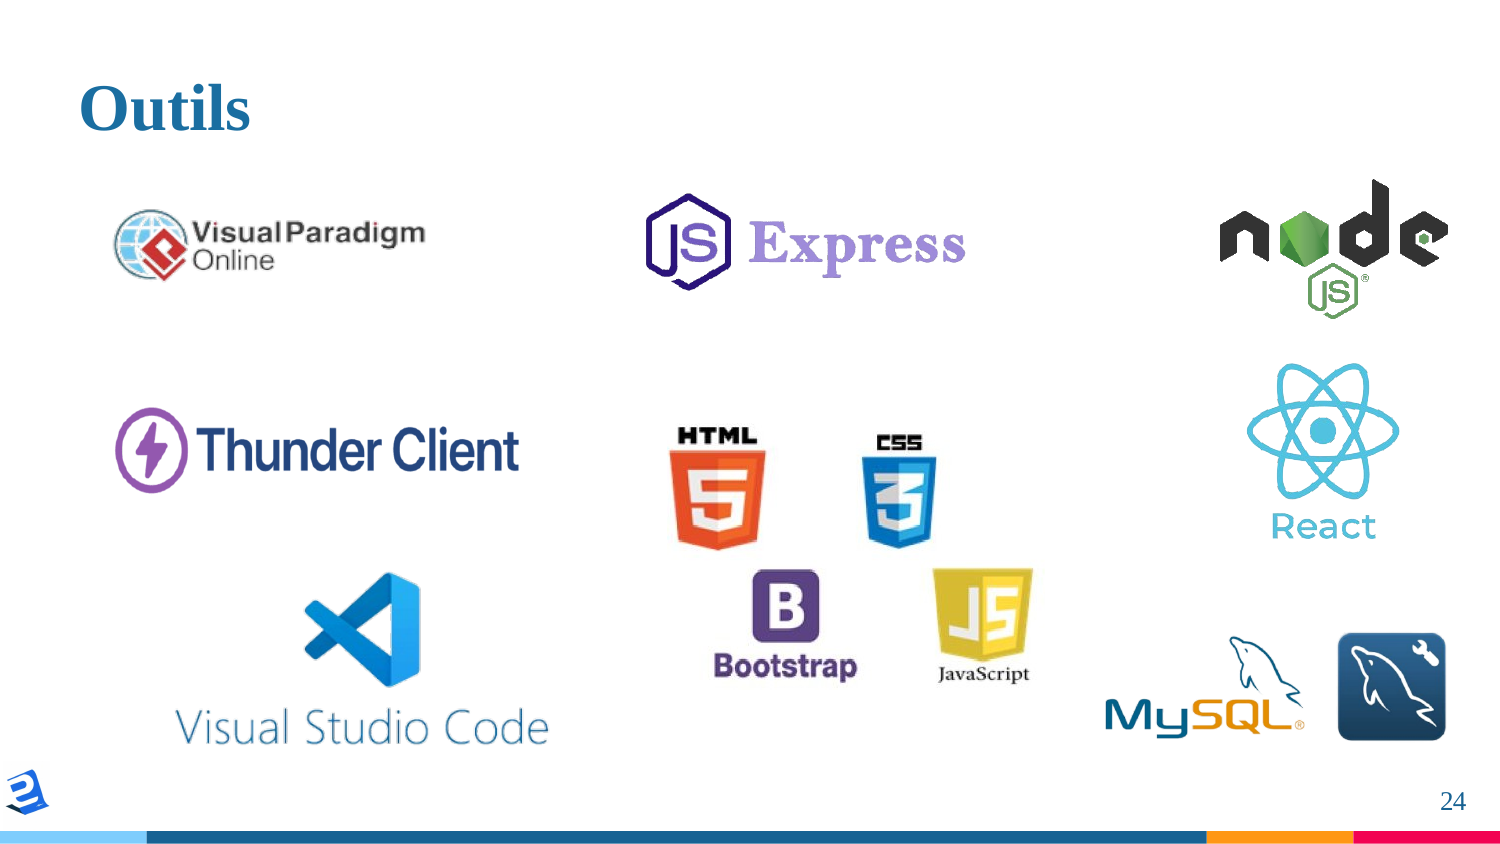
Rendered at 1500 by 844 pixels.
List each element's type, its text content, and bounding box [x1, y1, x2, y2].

picture [1219, 179, 1448, 320]
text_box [1207, 830, 1500, 844]
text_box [0, 830, 1207, 844]
picture [667, 423, 1045, 691]
picture [574, 168, 1020, 314]
title Outils [20, 14, 1244, 206]
picture [1082, 576, 1470, 805]
picture [3, 761, 50, 830]
text_box 24 [1437, 812, 1470, 816]
picture [167, 555, 557, 756]
picture [106, 99, 520, 537]
picture [1219, 352, 1426, 549]
